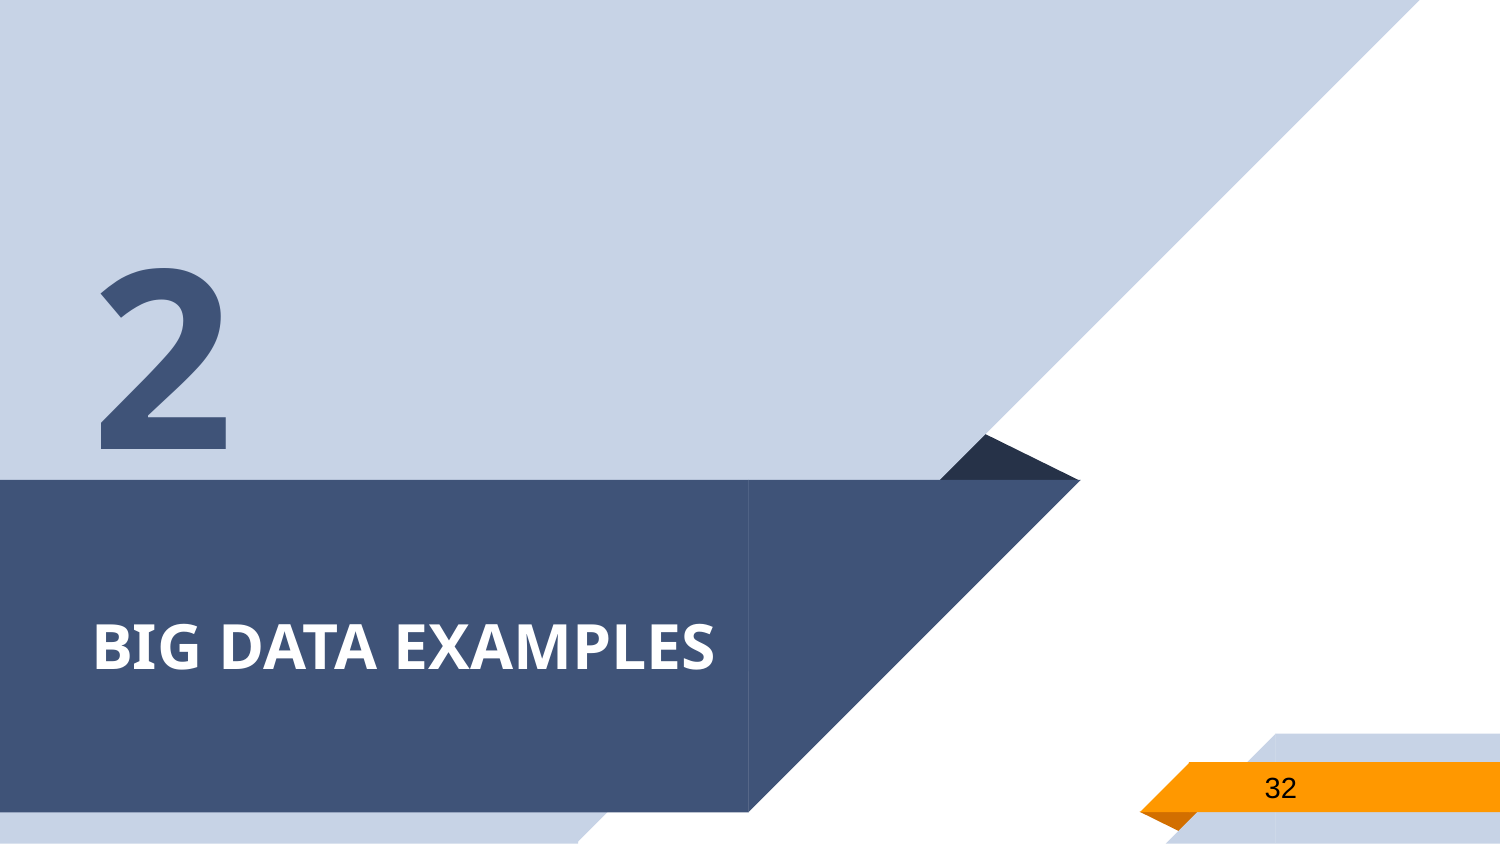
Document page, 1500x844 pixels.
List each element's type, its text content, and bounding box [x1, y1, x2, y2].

slide_number 32 [1249, 760, 1494, 813]
title BIG DATA EXAMPLES [76, 506, 748, 697]
text_box 2 [76, 0, 434, 515]
